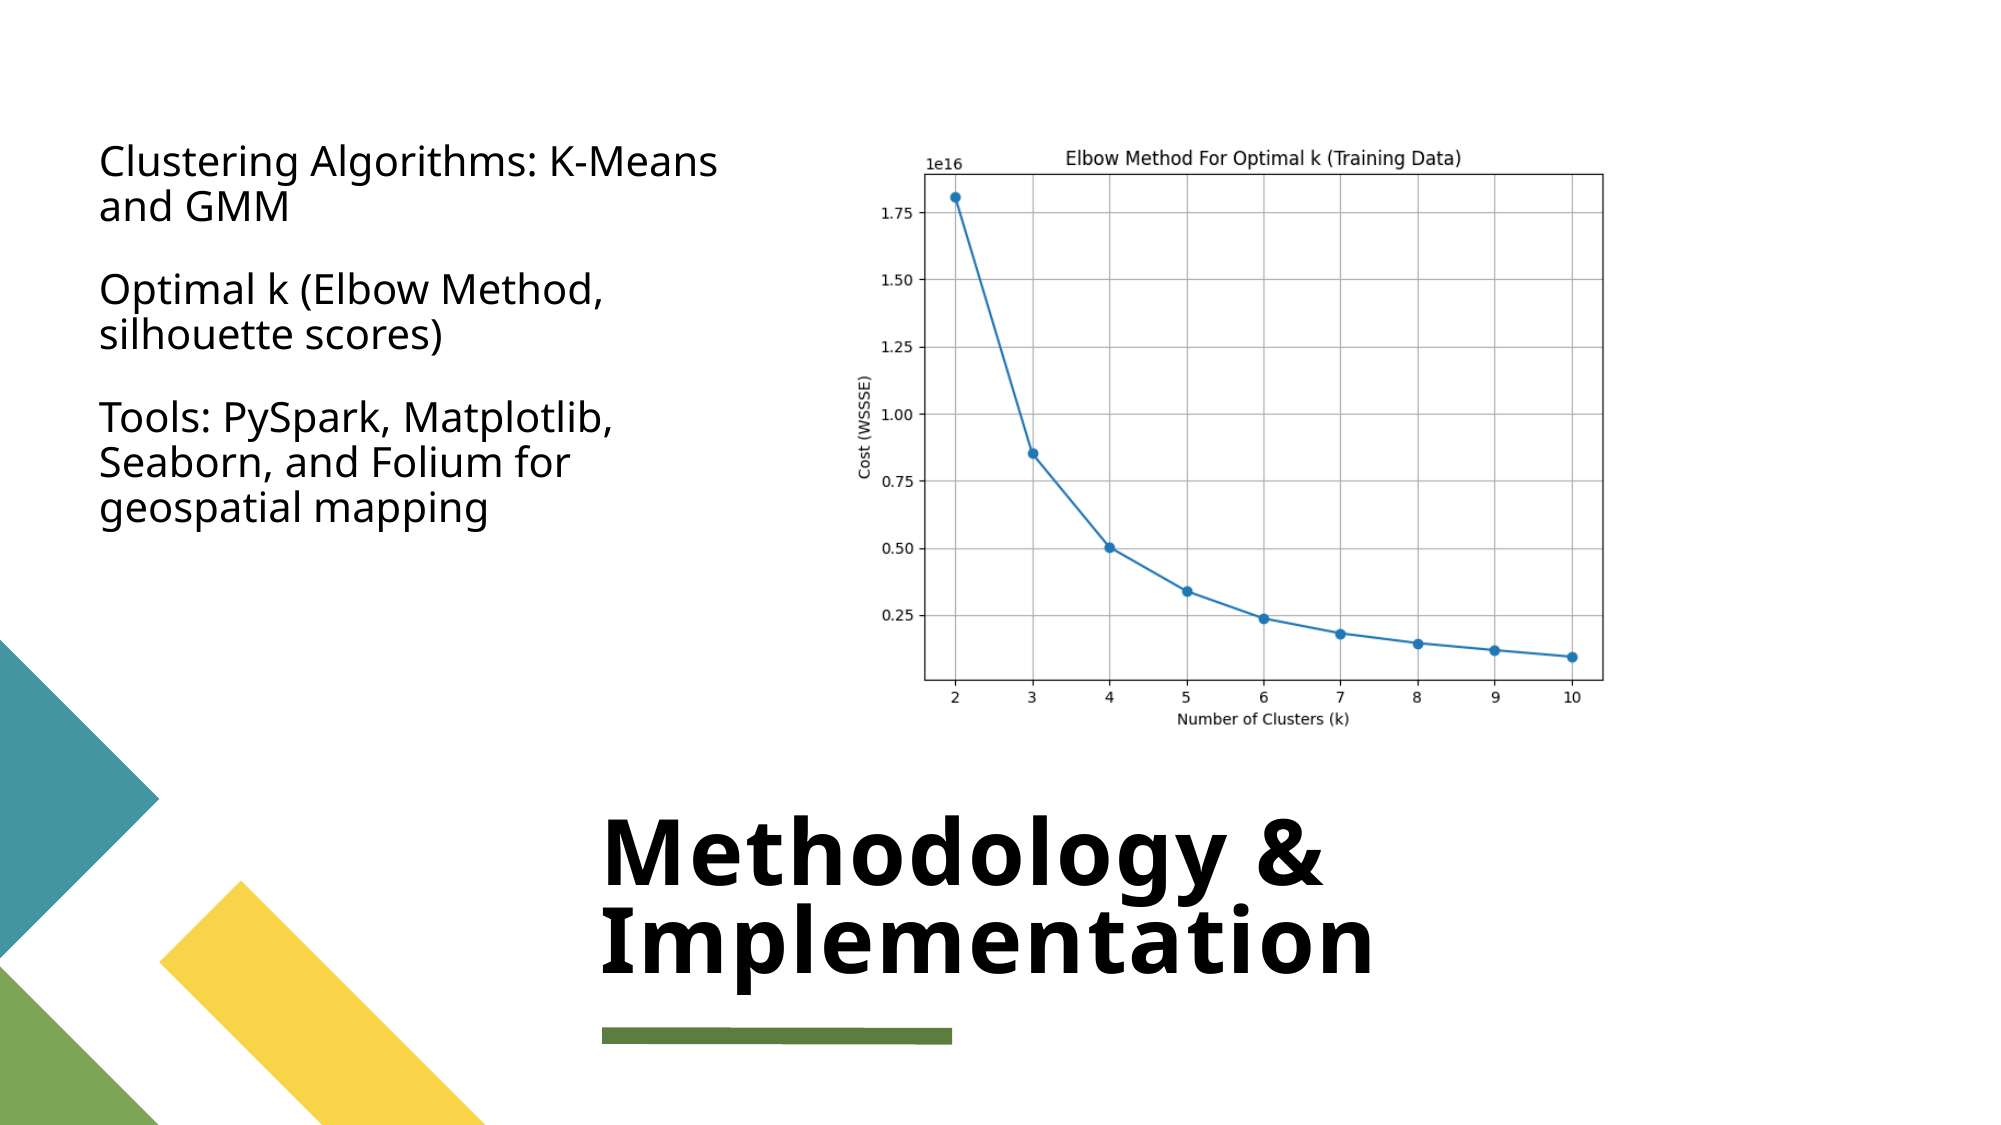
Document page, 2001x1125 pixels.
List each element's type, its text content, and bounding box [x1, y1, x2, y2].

title Methodology & Implementation [600, 764, 1903, 992]
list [814, 95, 1690, 752]
list Clustering Algorithms: K-Means and GMM Optimal k (Elbow Method, silhouette scores) Tools: PySpark, Matplotlib, Seaborn, and Folium for geospatial mapping [99, 95, 798, 752]
